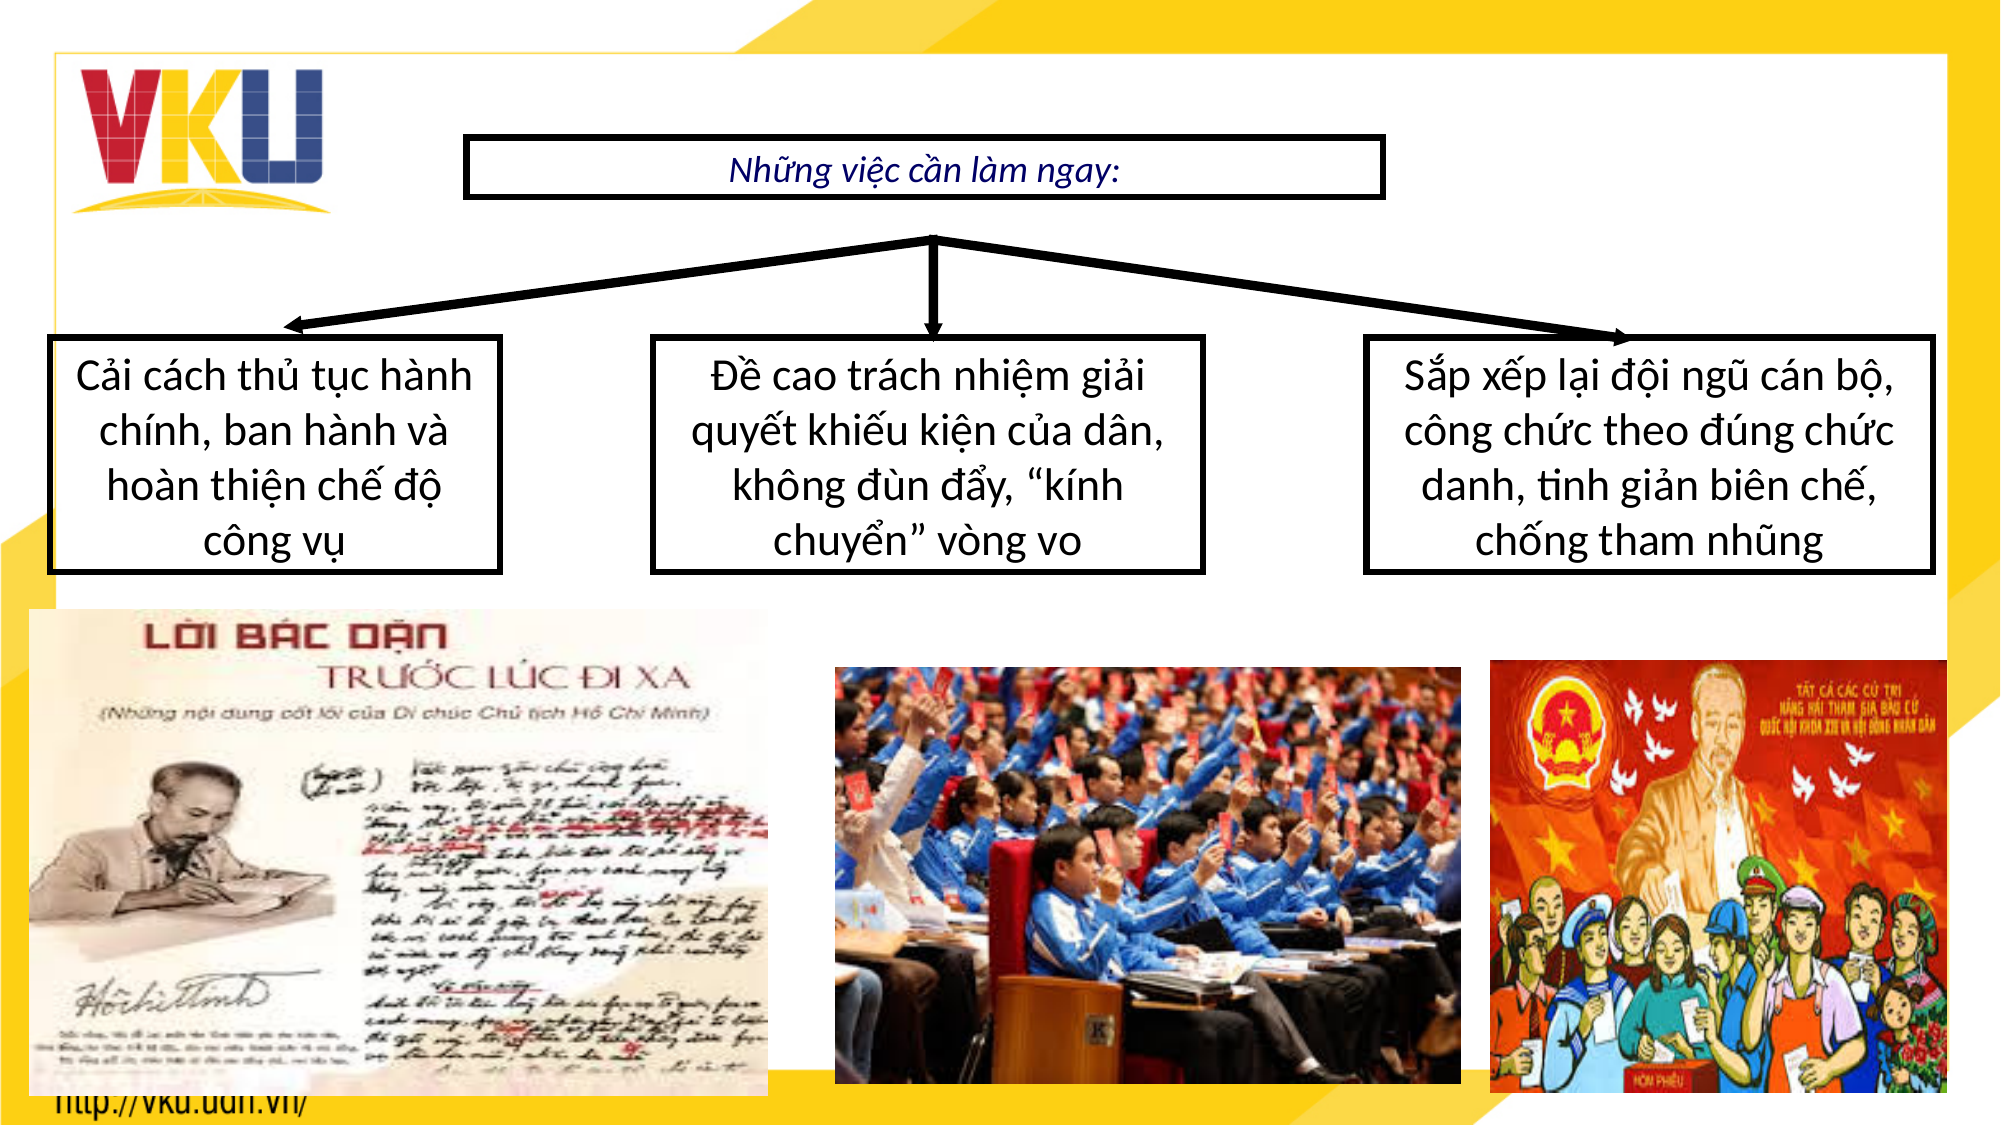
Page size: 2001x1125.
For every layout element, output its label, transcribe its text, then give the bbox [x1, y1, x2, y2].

text_box Đề cao trách nhiệm giải quyết khiếu kiện của dân, không đùn đẩy, “kính chuyển” vòng vo [653, 337, 1204, 573]
text_box [933, 239, 1634, 343]
picture [0, 0, 2001, 1125]
text_box Những việc cần làm ngay: [466, 137, 1384, 198]
text_box Sắp xếp lại đội ngũ cán bộ, công chức theo đúng chức danh, tinh giản biên chế, chống tham nhũng [1366, 337, 1934, 573]
text_box Cải cách thủ tục hành chính, ban hành và hoàn thiện chế độ công vụ [49, 337, 500, 573]
text_box [929, 242, 938, 343]
text_box [283, 239, 933, 331]
